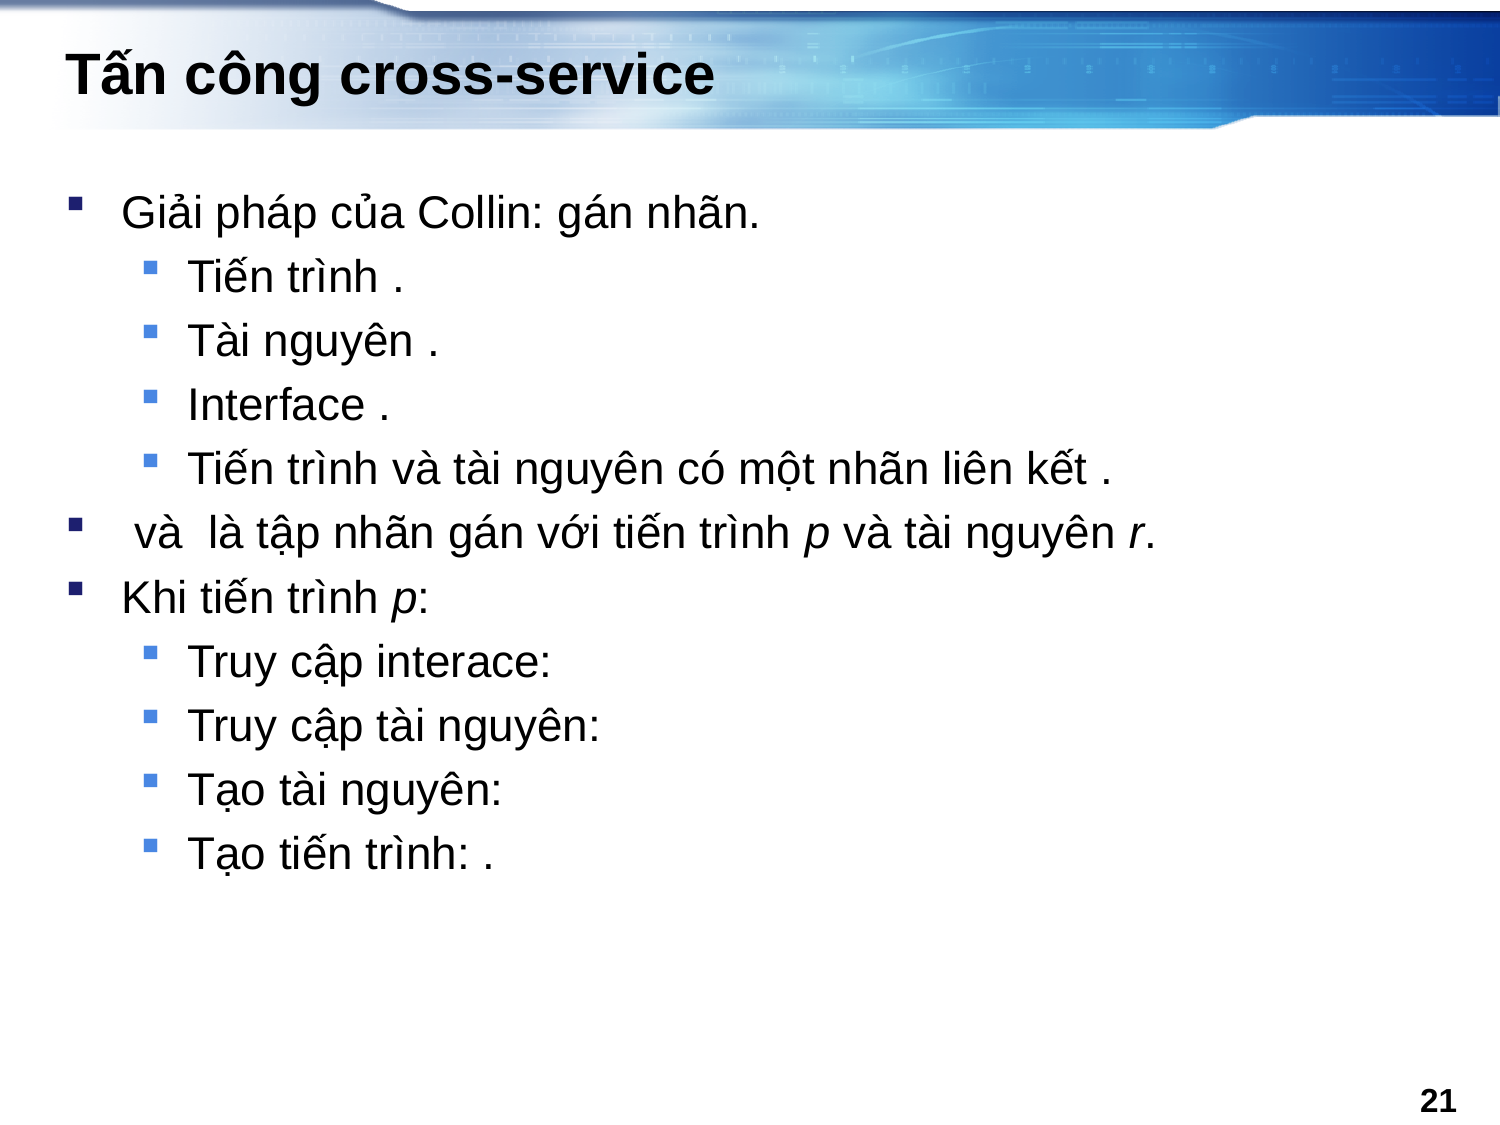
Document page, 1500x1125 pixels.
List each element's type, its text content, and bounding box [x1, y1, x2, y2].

slide_number 21 [1387, 1071, 1490, 1117]
title Tấn công cross-service [50, 24, 1338, 118]
picture [0, 0, 1500, 130]
